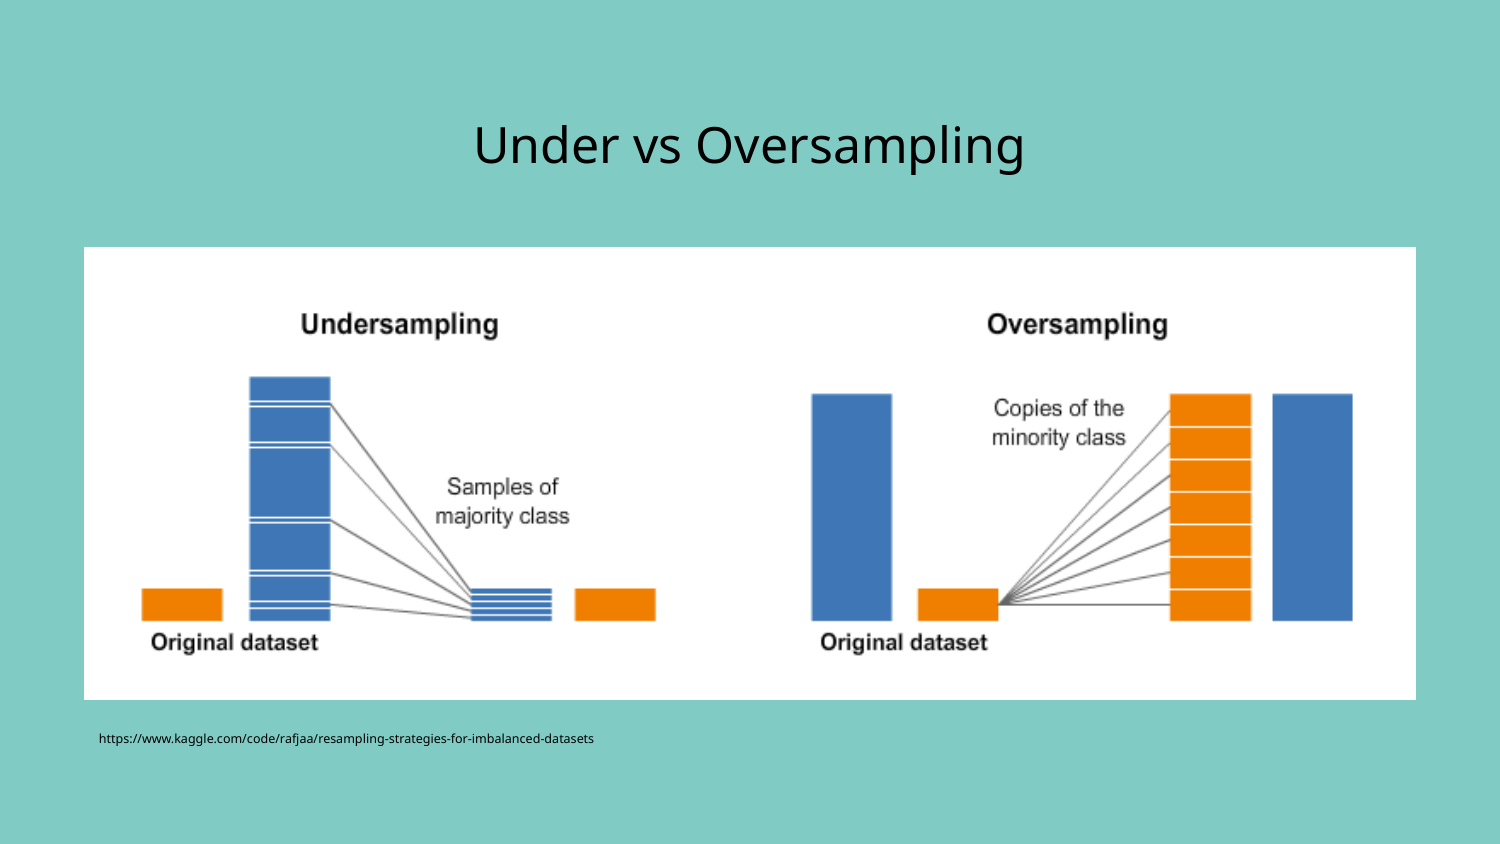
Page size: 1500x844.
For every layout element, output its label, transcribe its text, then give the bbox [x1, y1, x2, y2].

title Under vs Oversampling [84, 64, 1416, 189]
list https://www.kaggle.com/code/rafjaa/resampling-strategies-for-imbalanced-datasets [84, 713, 1435, 769]
picture [83, 247, 1417, 700]
